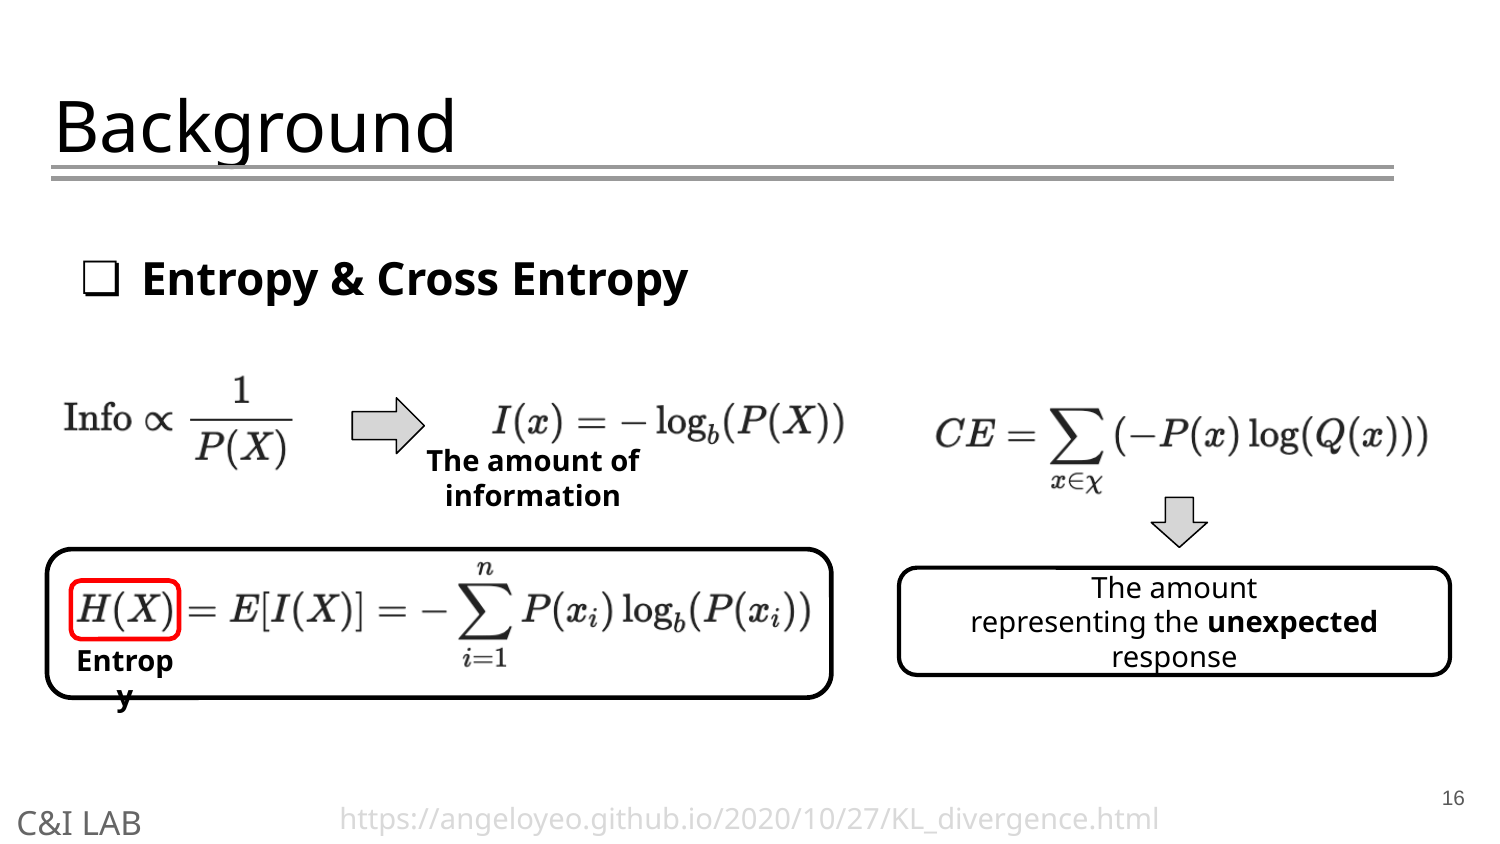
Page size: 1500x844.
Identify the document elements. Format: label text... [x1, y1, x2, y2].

text_box https://angeloyeo.github.io/2020/10/27/KL_divergence.html [256, 793, 1244, 843]
text_box [1149, 516, 1210, 549]
picture [923, 387, 1435, 507]
text_box [350, 395, 427, 435]
list Entropy & Cross Entropy [51, 226, 1449, 321]
text_box The amount representing the unexpected response [896, 565, 1453, 678]
slide_number 16 [1389, 764, 1480, 801]
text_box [46, 548, 832, 698]
picture [46, 363, 304, 483]
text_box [50, 166, 1395, 179]
picture [483, 385, 853, 464]
text_box C&I LAB [1, 801, 1500, 844]
title Background [38, 66, 1437, 161]
text_box The amount of information [350, 435, 716, 520]
